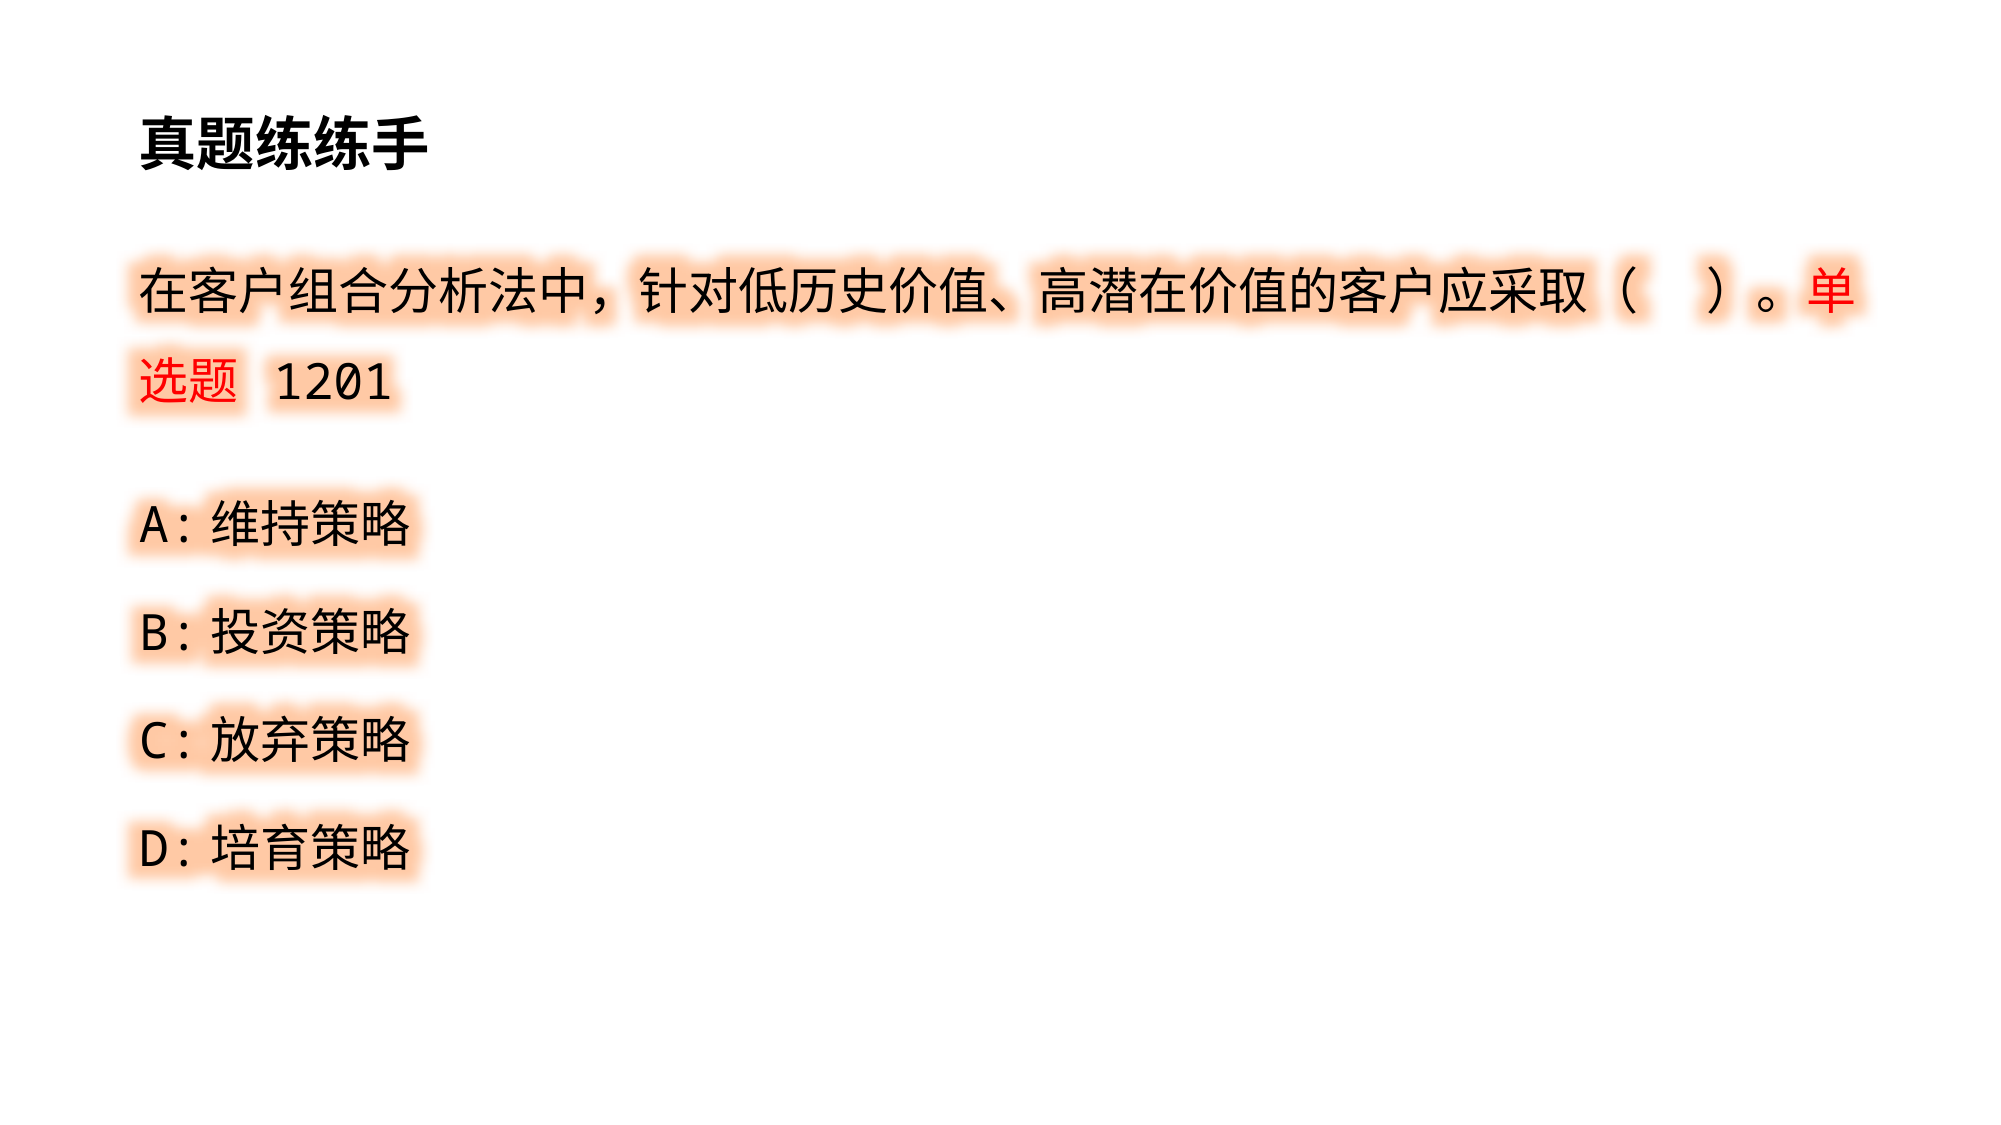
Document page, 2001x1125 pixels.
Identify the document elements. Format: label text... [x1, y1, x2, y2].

text_box 在客户组合分析法中，针对低历史价值、高潜在价值的客户应采取（ ）。单选题 1201 A:维持策略 B:投资策略 C:放弃策略 D:培育策略 [120, 219, 1916, 1047]
table_cell 产业条件可以改变 [113, 212, 1924, 1055]
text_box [118, 217, 1919, 1050]
text_box 真题练练手 [120, 97, 1568, 187]
